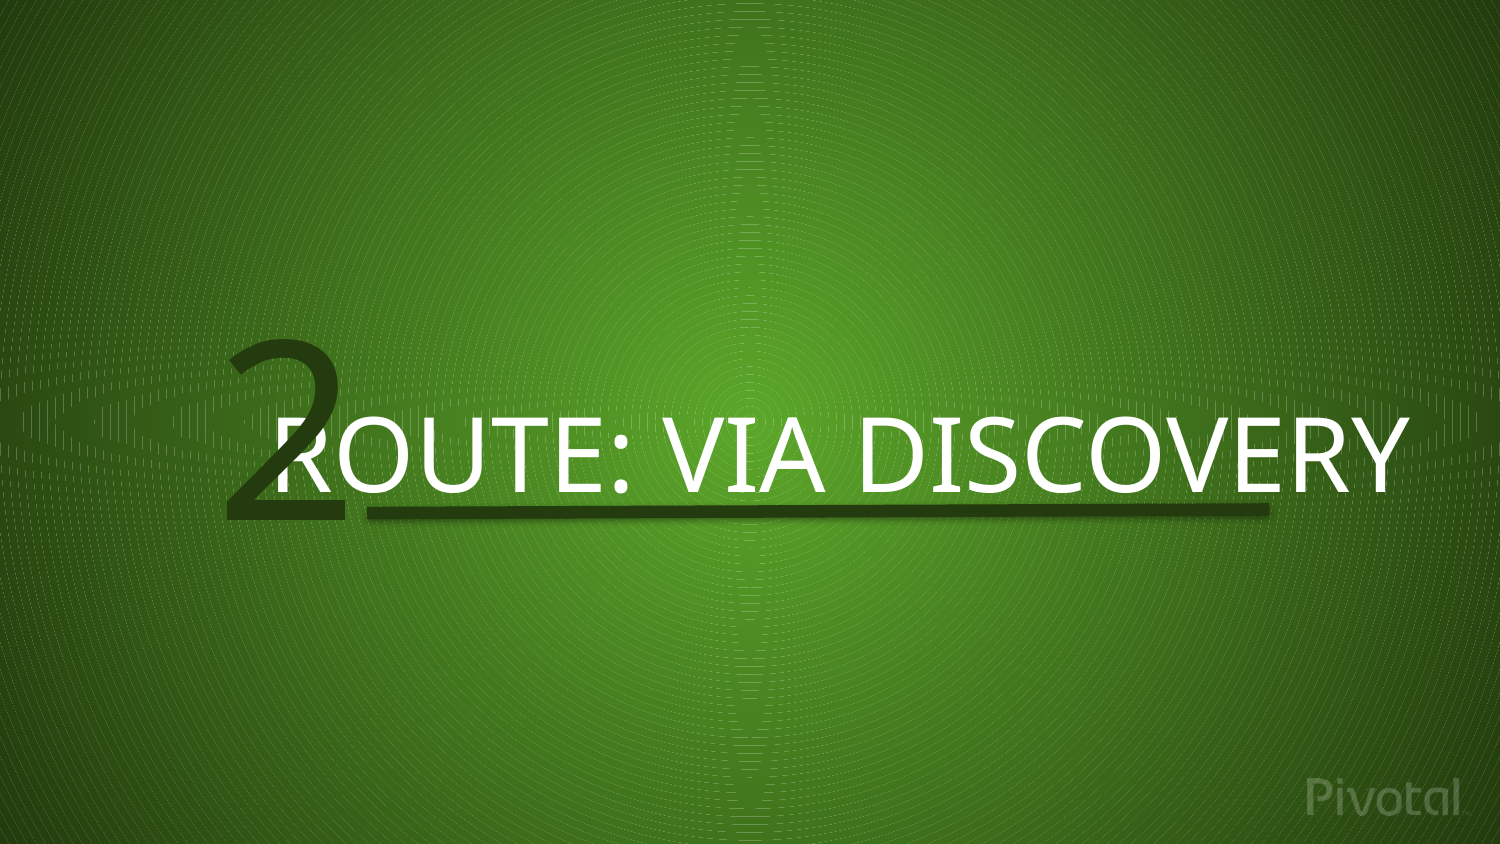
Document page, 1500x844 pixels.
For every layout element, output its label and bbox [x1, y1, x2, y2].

picture [1307, 778, 1470, 816]
text_box [211, 262, 1334, 582]
